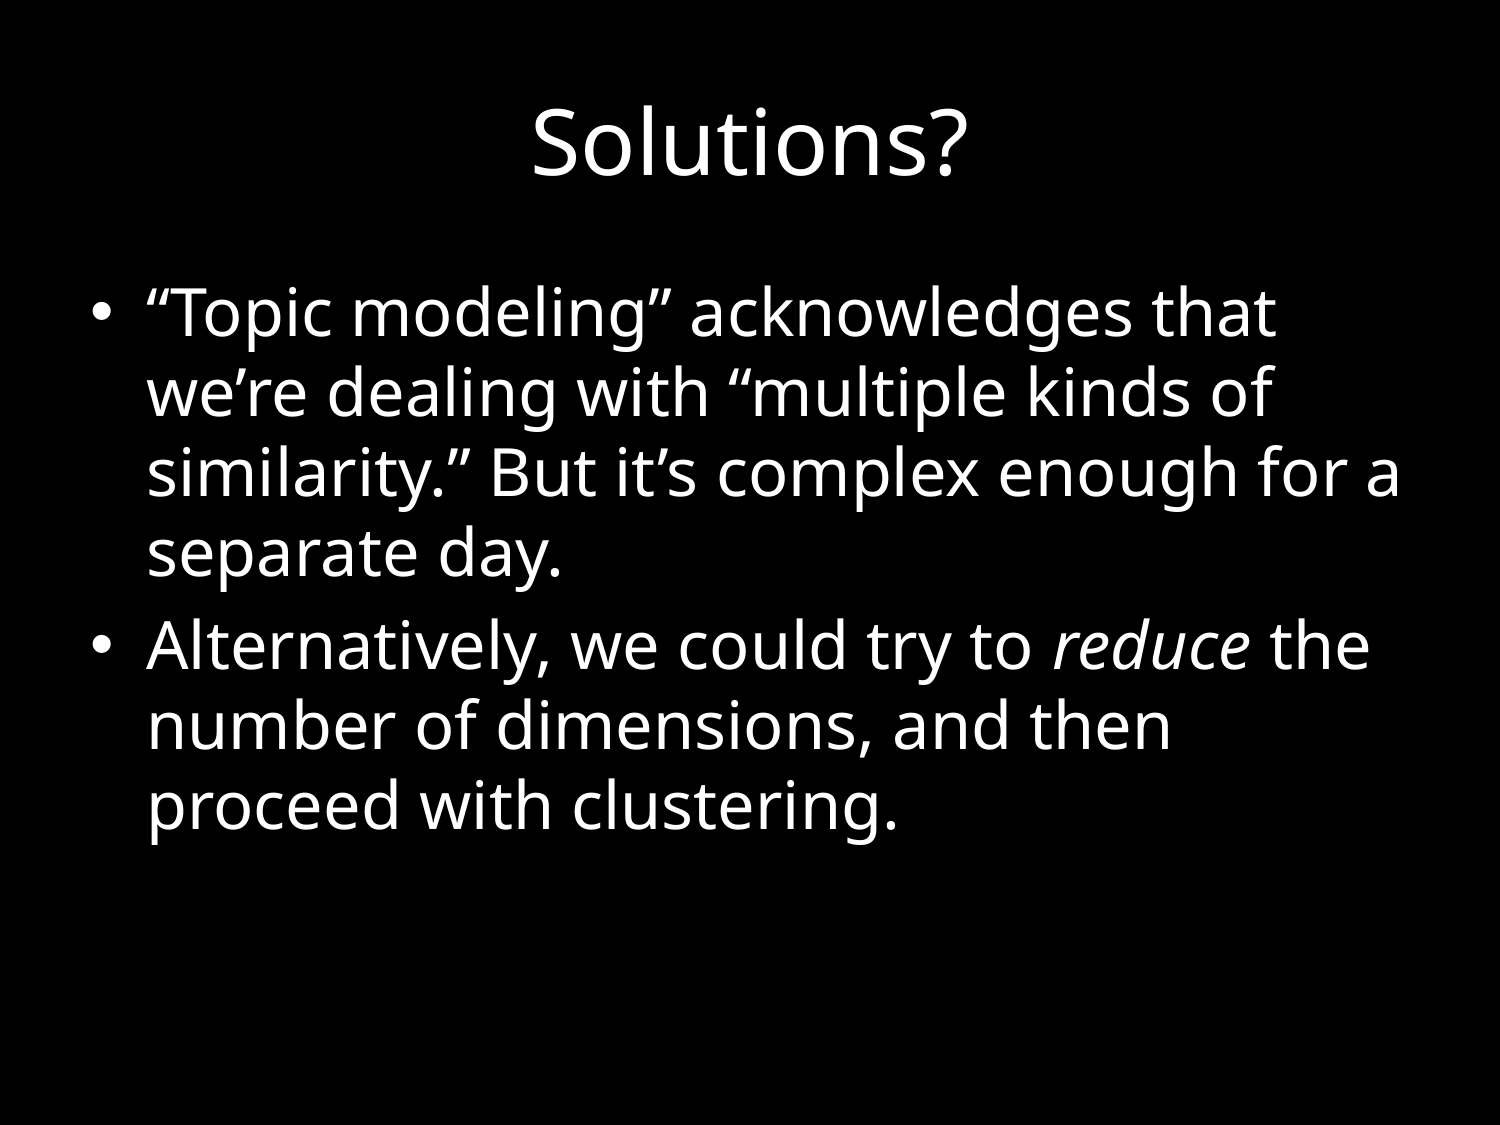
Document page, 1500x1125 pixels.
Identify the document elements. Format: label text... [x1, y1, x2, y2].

title Solutions? [75, 45, 1425, 233]
list “Topic modeling” acknowledges that we’re dealing with “multiple kinds of similarity.” But it’s complex enough for a separate day. Alternatively, we could try to reduce the number of dimensions, and then proceed with clustering. [75, 262, 1425, 1005]
